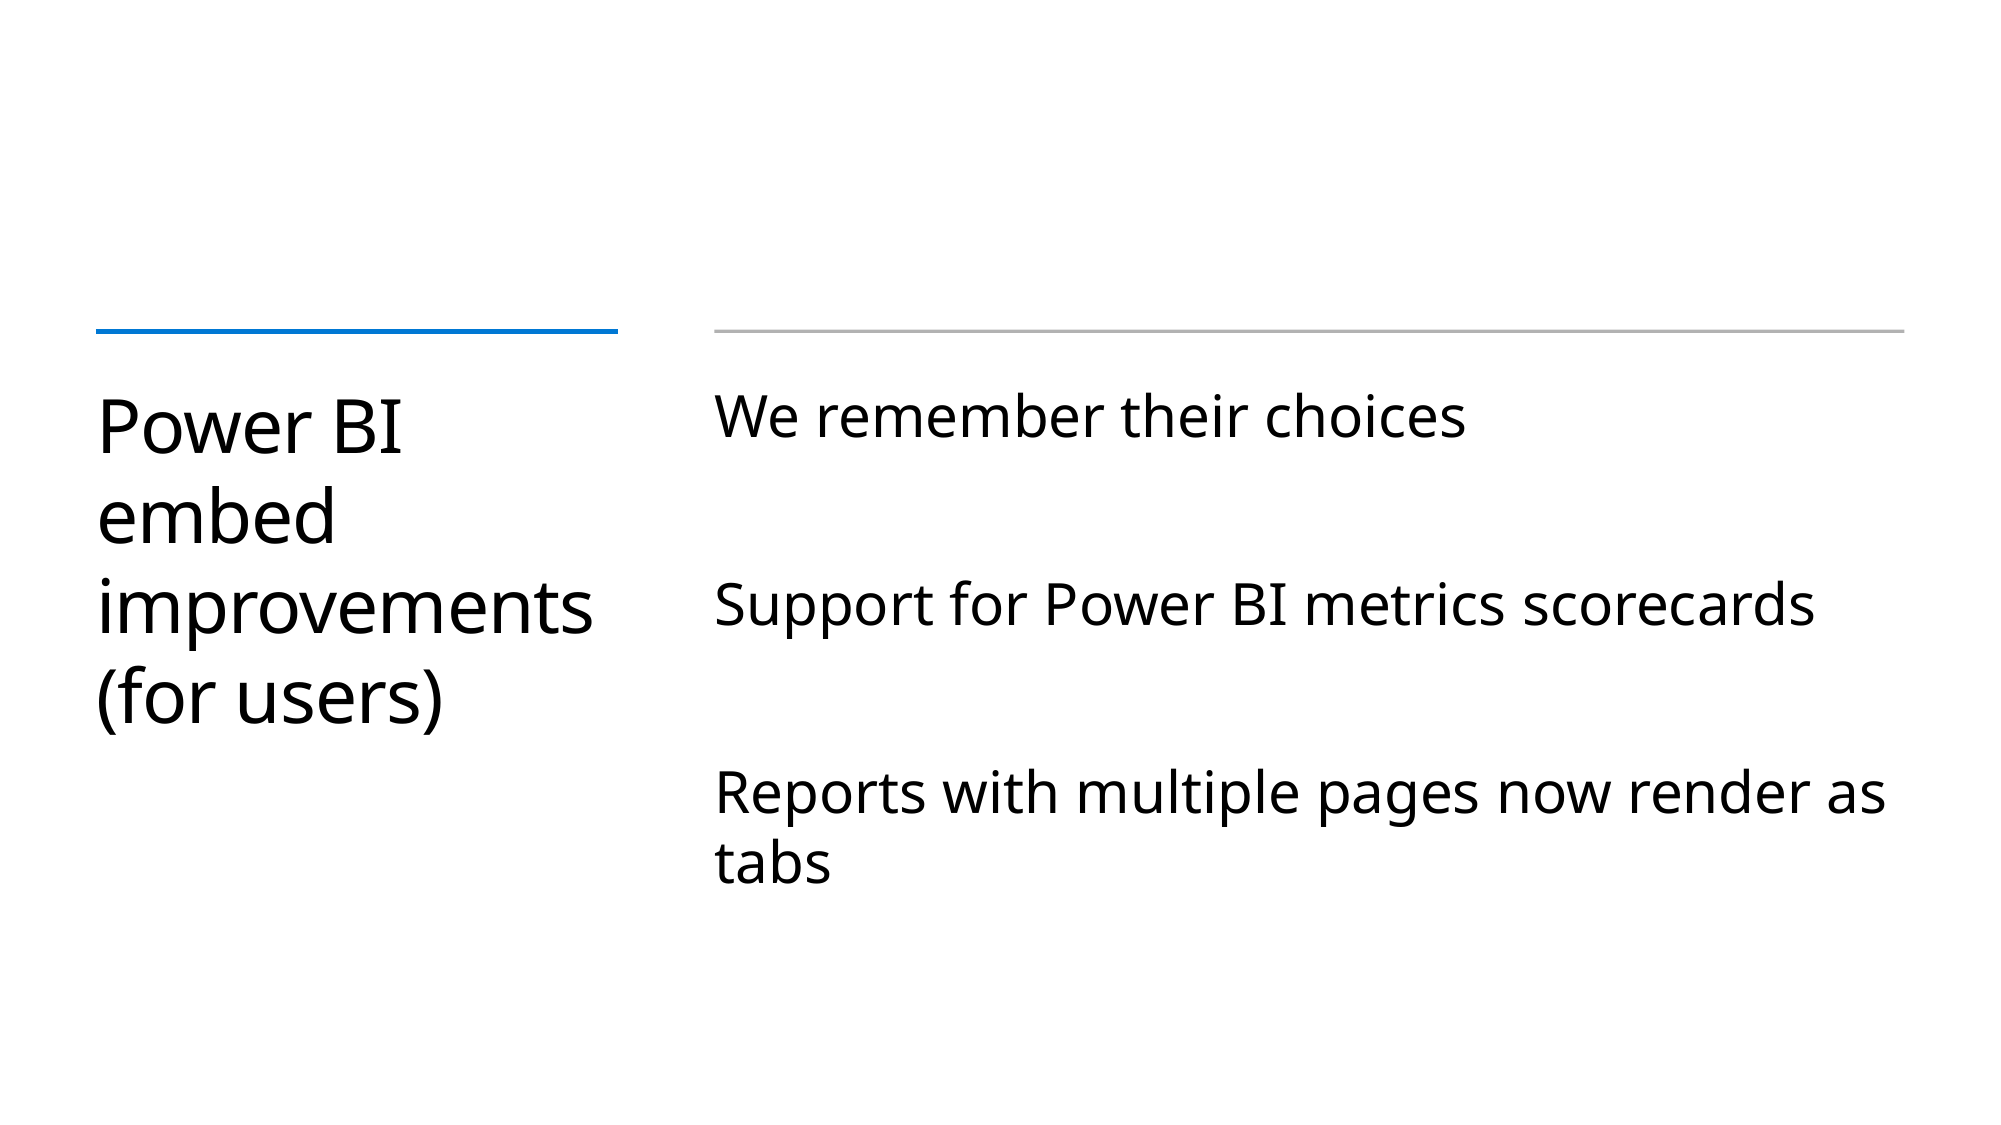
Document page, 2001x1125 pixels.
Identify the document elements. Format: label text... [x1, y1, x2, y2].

list We remember their choices Support for Power BI metrics scorecards Reports with multiple pages now render as tabs [714, 378, 1905, 910]
title Power BI embed improvements (for users) [96, 378, 618, 1029]
